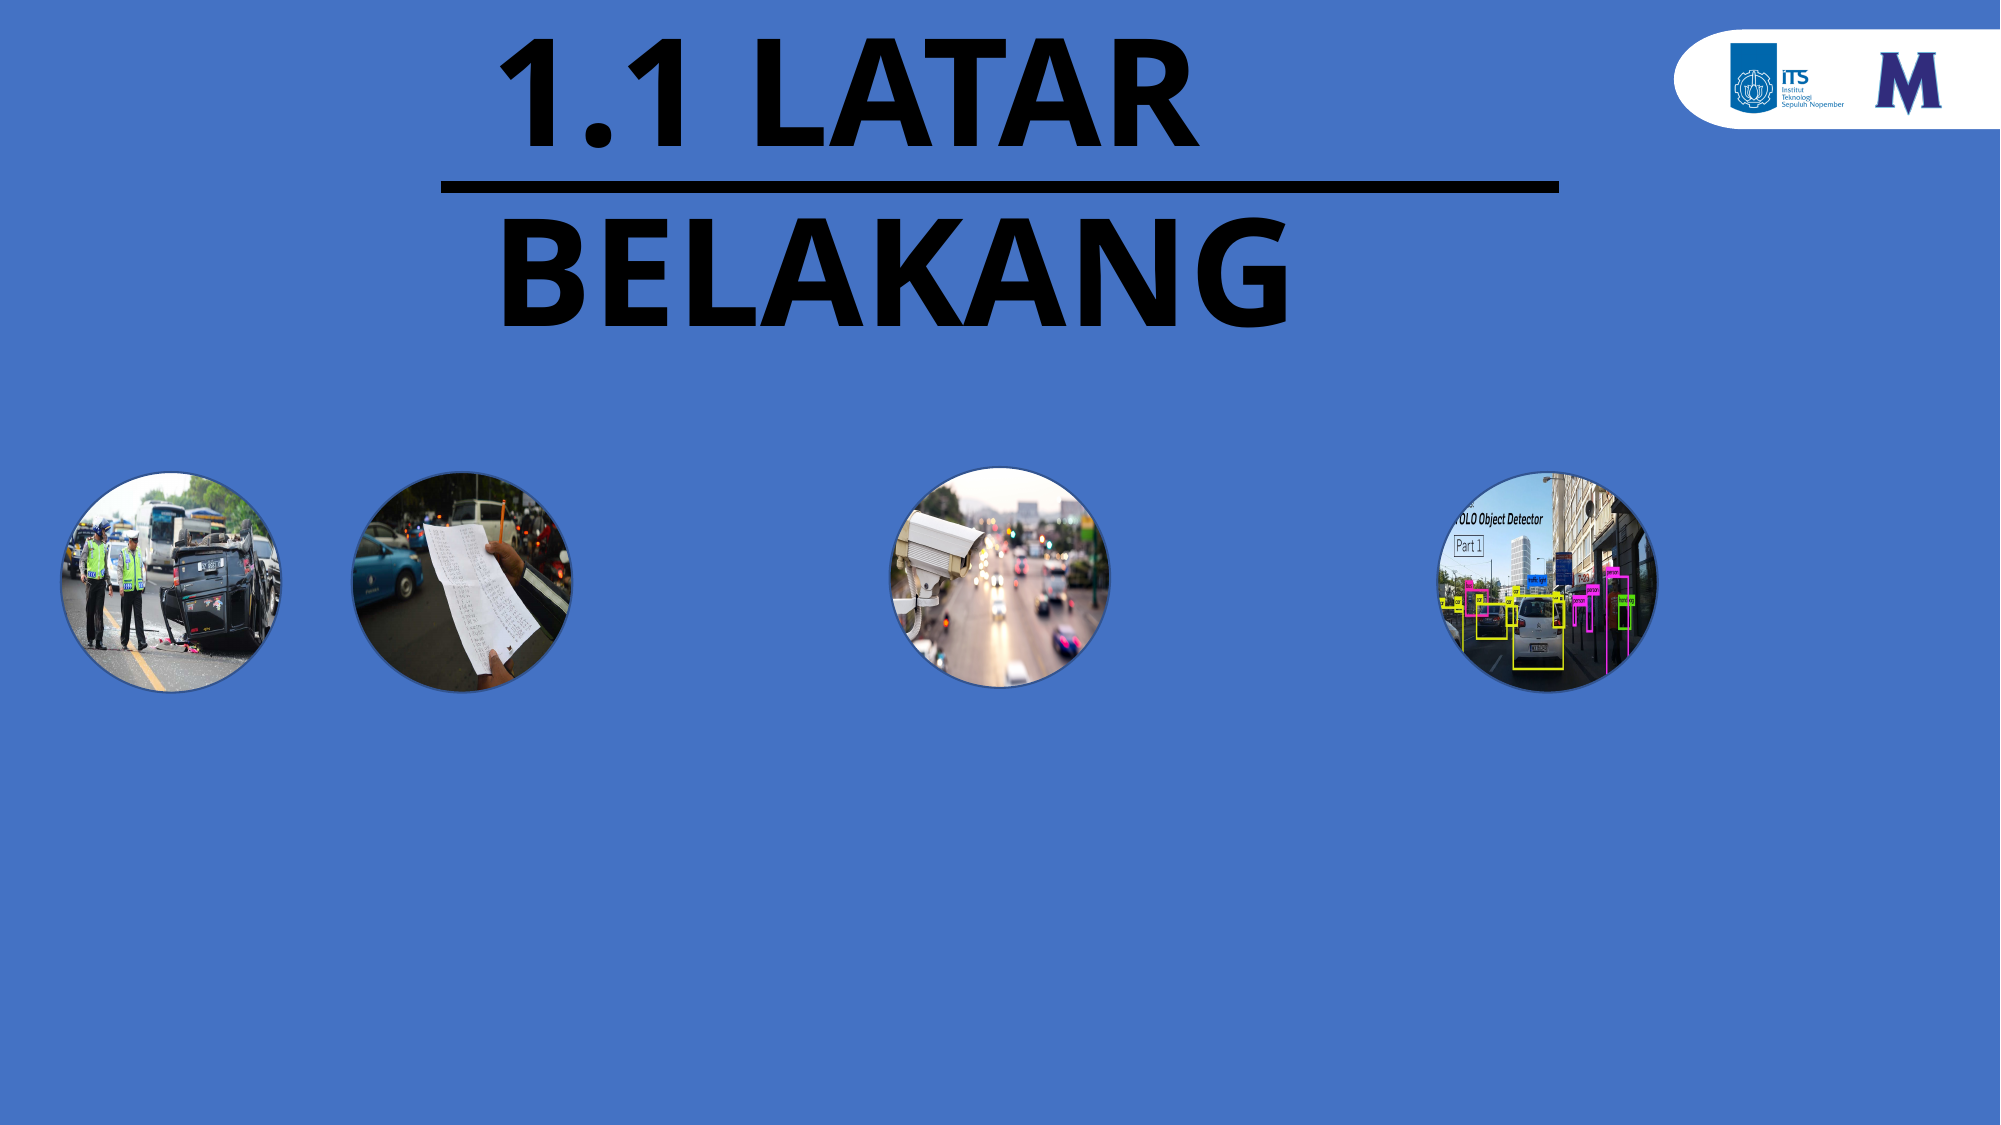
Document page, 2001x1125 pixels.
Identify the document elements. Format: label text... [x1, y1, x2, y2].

picture [1726, 39, 1847, 117]
text_box [888, 465, 1112, 689]
picture [1874, 48, 1943, 117]
text_box [1436, 470, 1659, 694]
text_box [59, 470, 283, 694]
text_box [1672, 28, 2000, 131]
text_box 1.1 LATAR BELAKANG [476, 0, 1574, 364]
text_box [350, 470, 574, 694]
